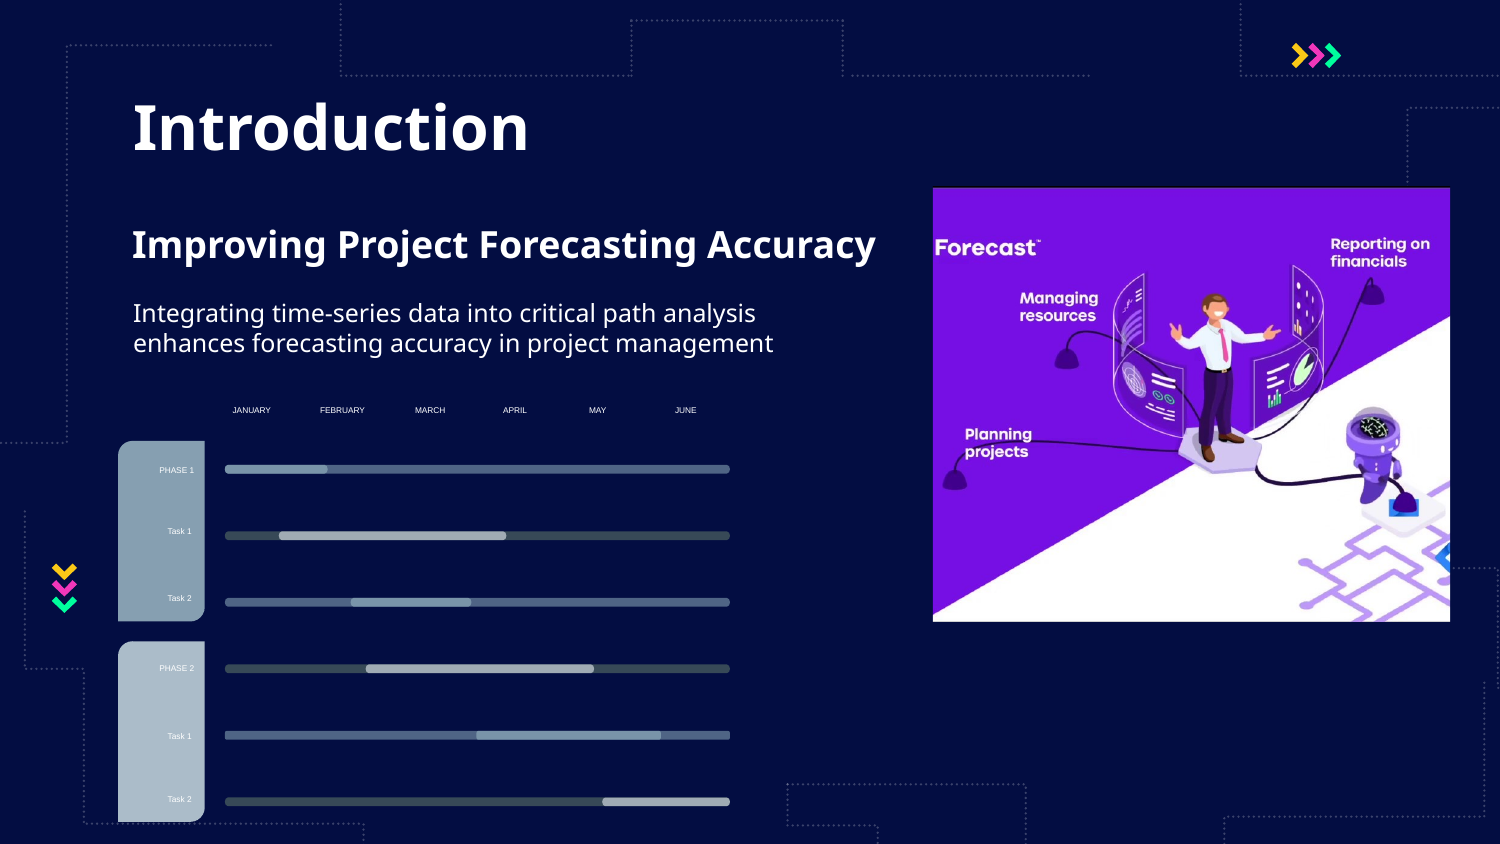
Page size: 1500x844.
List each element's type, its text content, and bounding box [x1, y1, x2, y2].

picture [932, 185, 1451, 622]
subtitle Integrating time-series data into critical path analysis enhances forecasting accuracy in project management [118, 282, 879, 430]
title Introduction [118, 72, 1382, 167]
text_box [117, 404, 731, 825]
subtitle Improving Project Forecasting Accuracy [116, 208, 927, 281]
